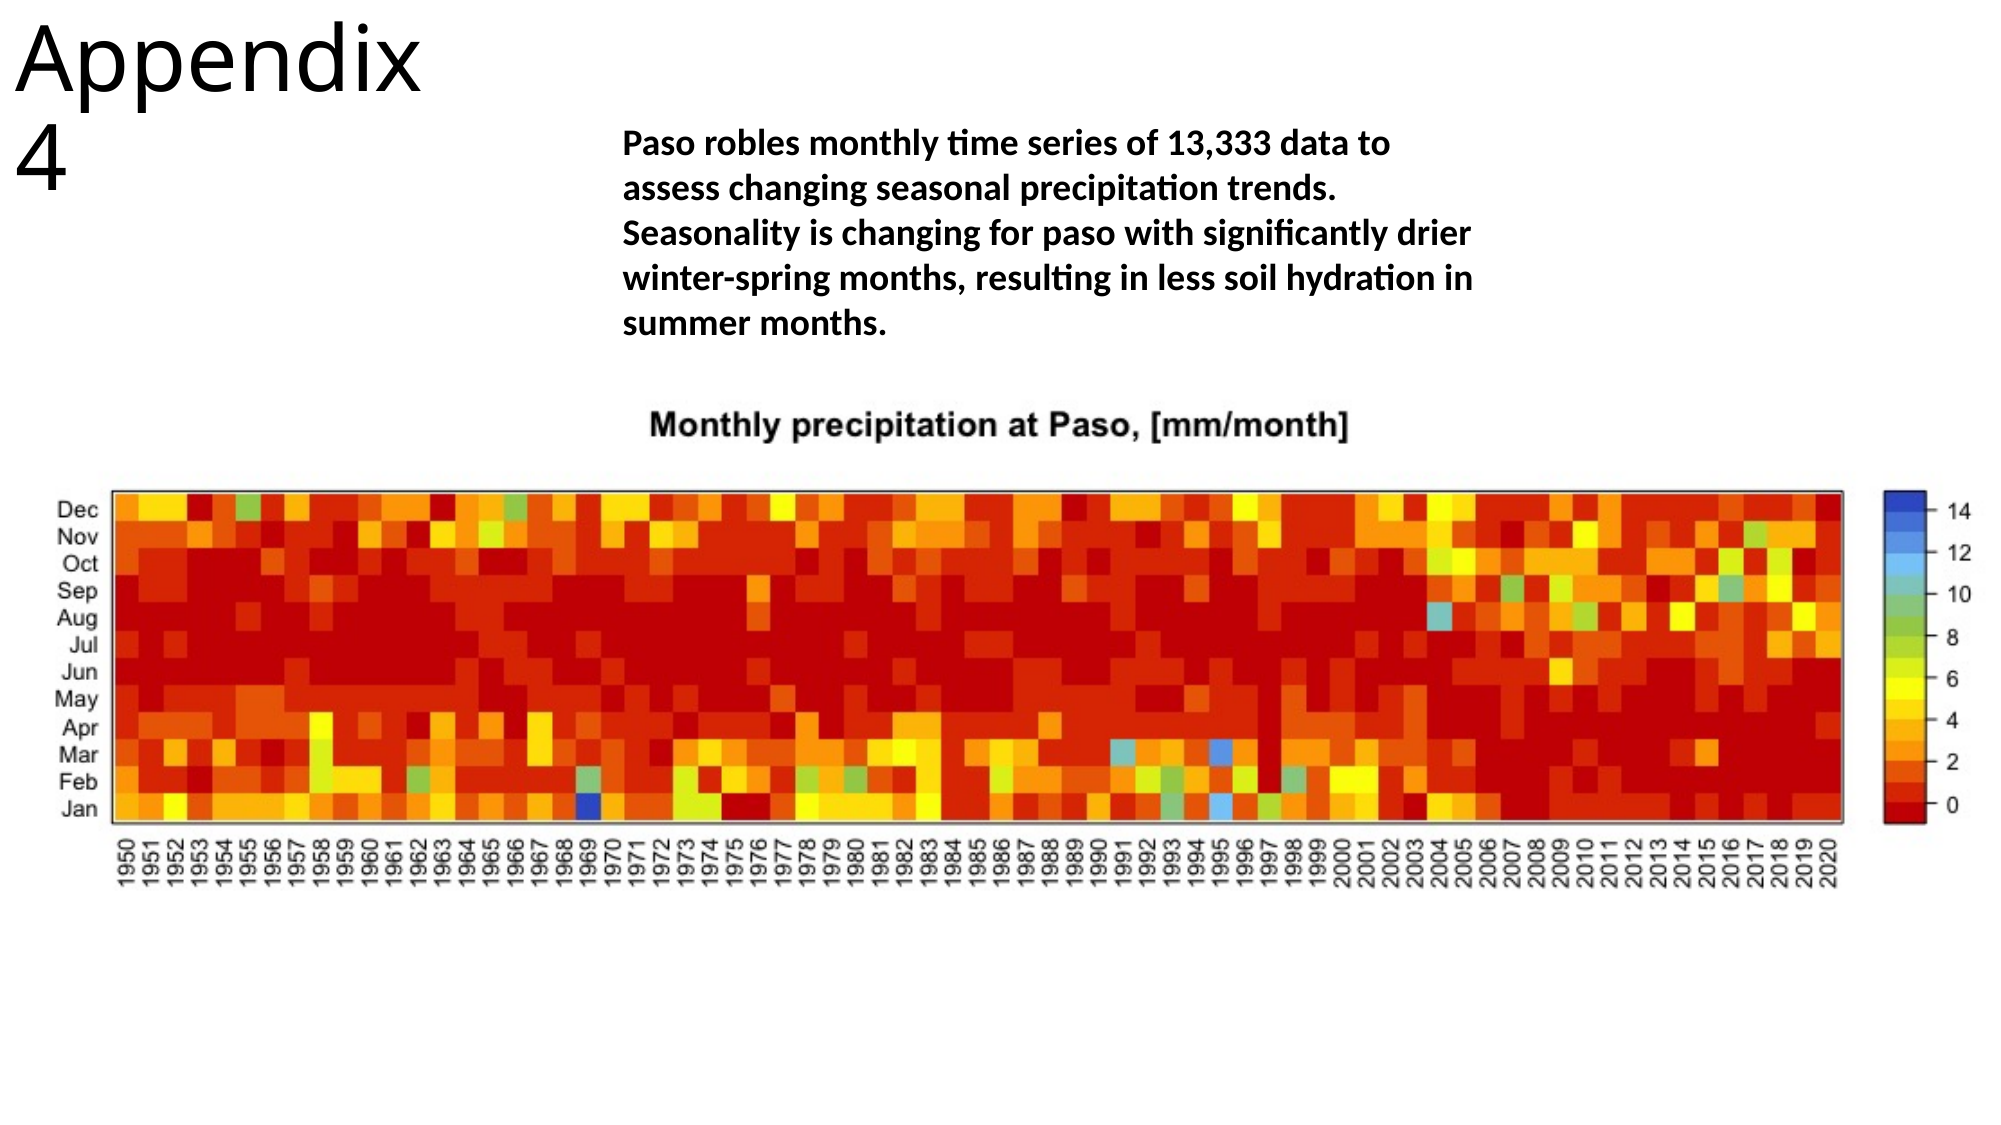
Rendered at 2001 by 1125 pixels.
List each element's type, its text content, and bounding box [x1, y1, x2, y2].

text_box Paso robles monthly time series of 13,333 data to assess changing seasonal precipitation trends. Seasonality is changing for paso with significantly drier winter-spring months, resulting in less soil hydration in summer months. [607, 110, 1508, 242]
title Appendix 4 [0, 3, 484, 221]
picture [13, 242, 1987, 1100]
